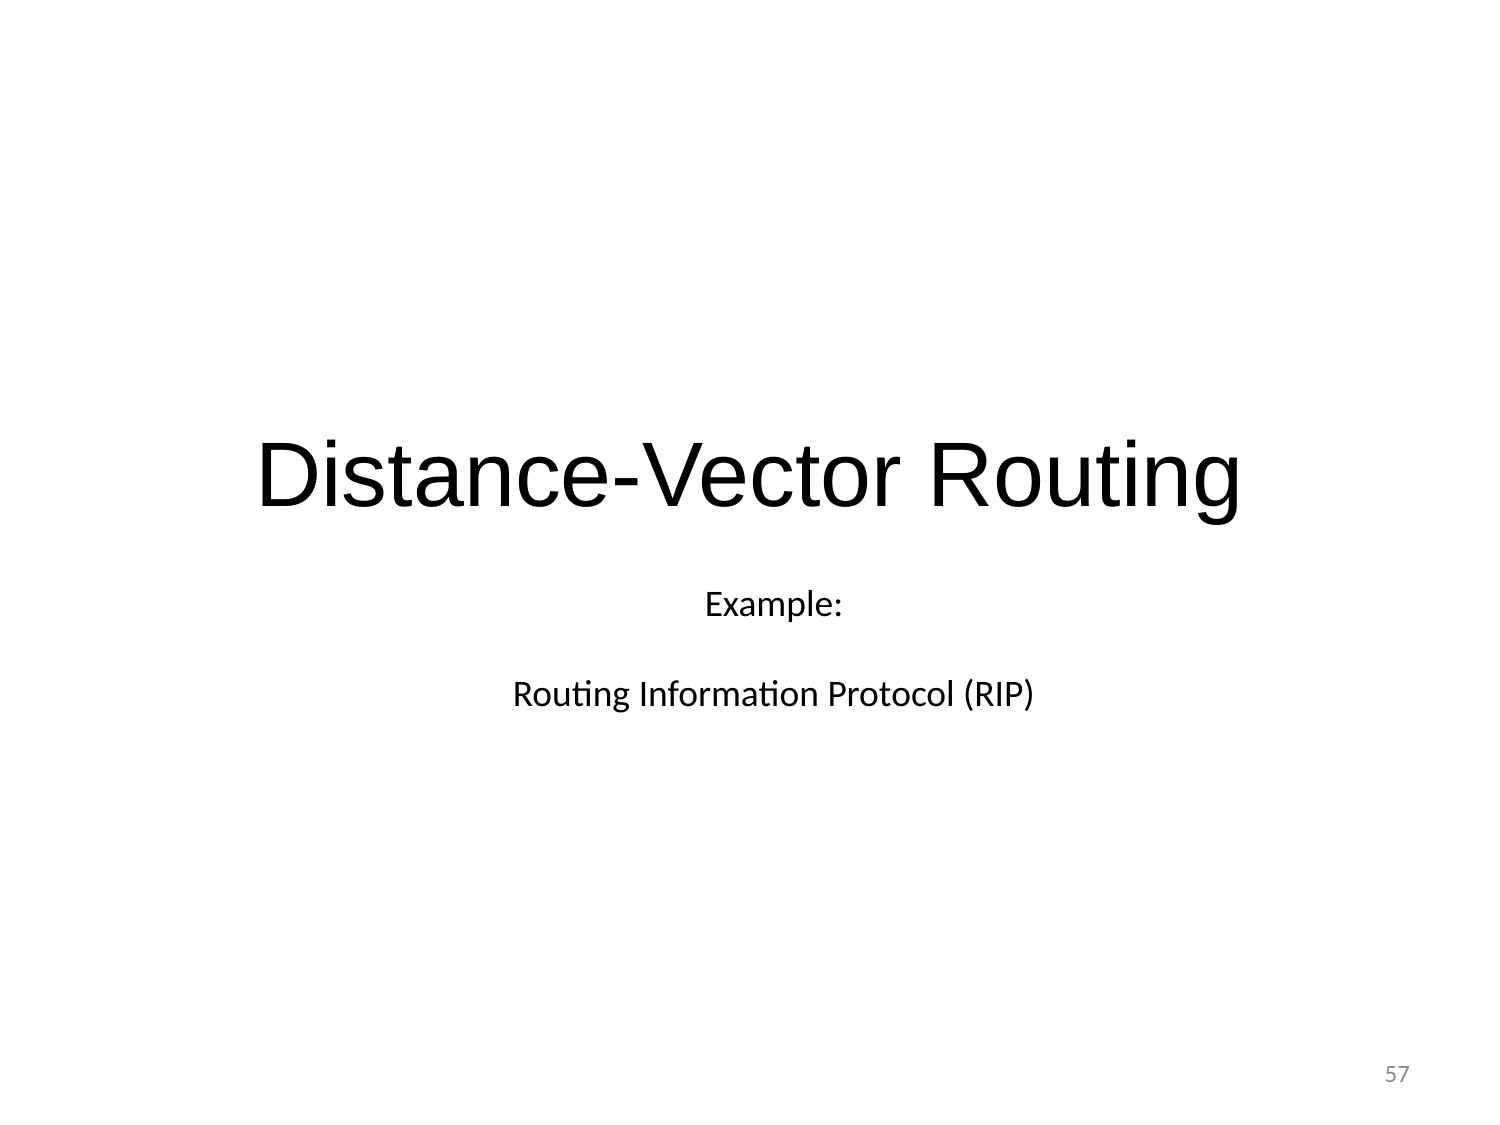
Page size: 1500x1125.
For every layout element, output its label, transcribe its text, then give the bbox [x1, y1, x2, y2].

title Distance-Vector Routing [112, 349, 1388, 591]
text_box Example: Routing Information Protocol (RIP) [160, 571, 1388, 722]
slide_number 57 [1074, 1042, 1425, 1103]
